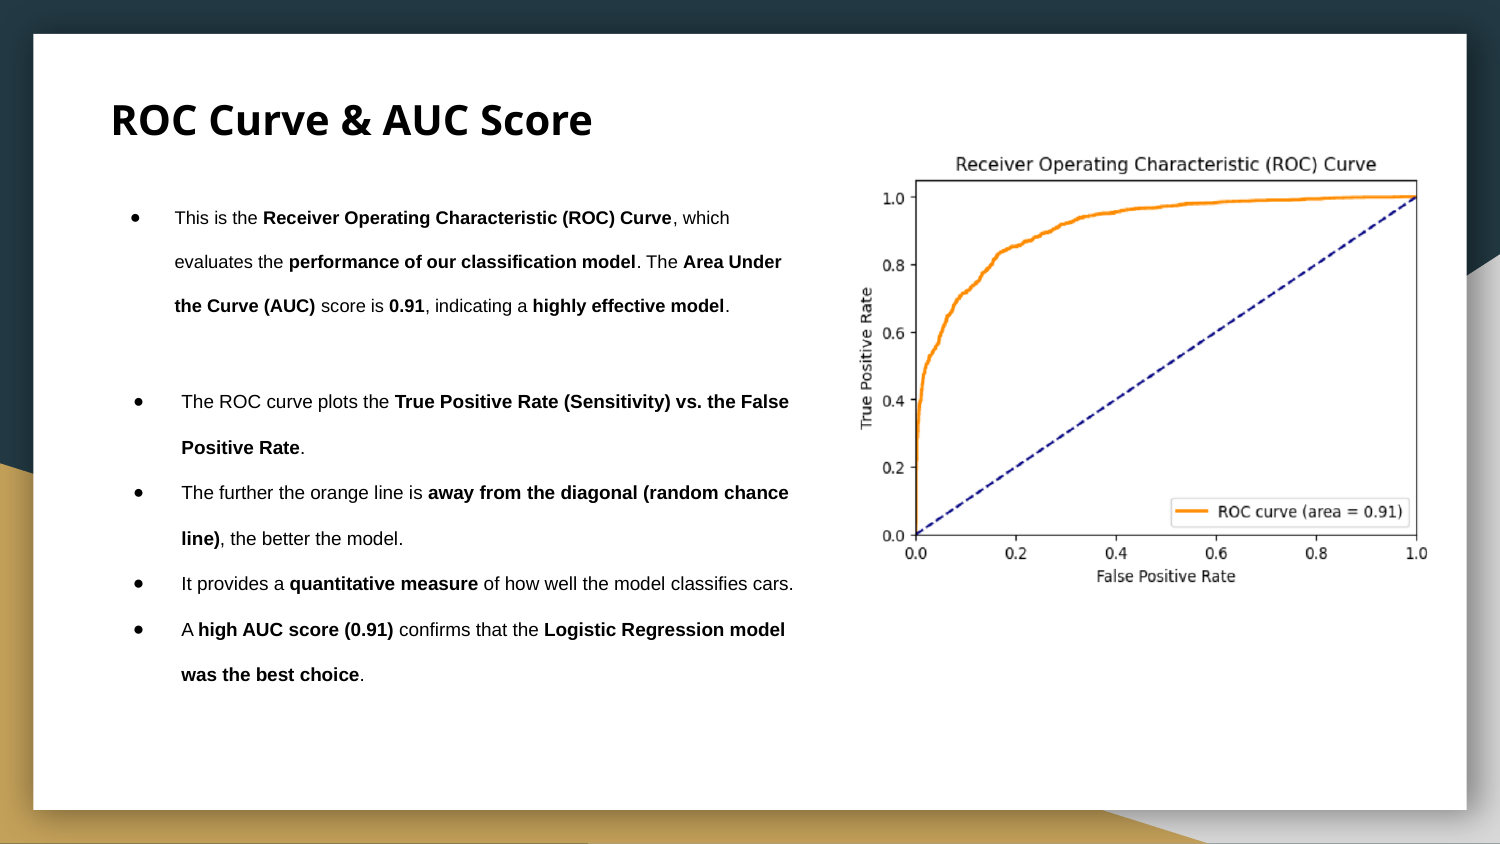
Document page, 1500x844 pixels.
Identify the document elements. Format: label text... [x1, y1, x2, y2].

picture [840, 146, 1444, 601]
title ROC Curve & AUC Score [95, 78, 705, 169]
list This is the Receiver Operating Characteristic (ROC) Curve, which evaluates the performance of our classification model. The Area Under the Curve (AUC) score is 0.91, indicating a highly effective model. [88, 169, 811, 351]
list The ROC curve plots the True Positive Rate (Sensitivity) vs. the False Positive Rate. The further the orange line is away from the diagonal (random chance line), the better the model. It provides a quantitative measure of how well the model classifies cars. A high AUC score (0.91) confirms that the Logistic Regression model was the best choice. [88, 351, 811, 759]
